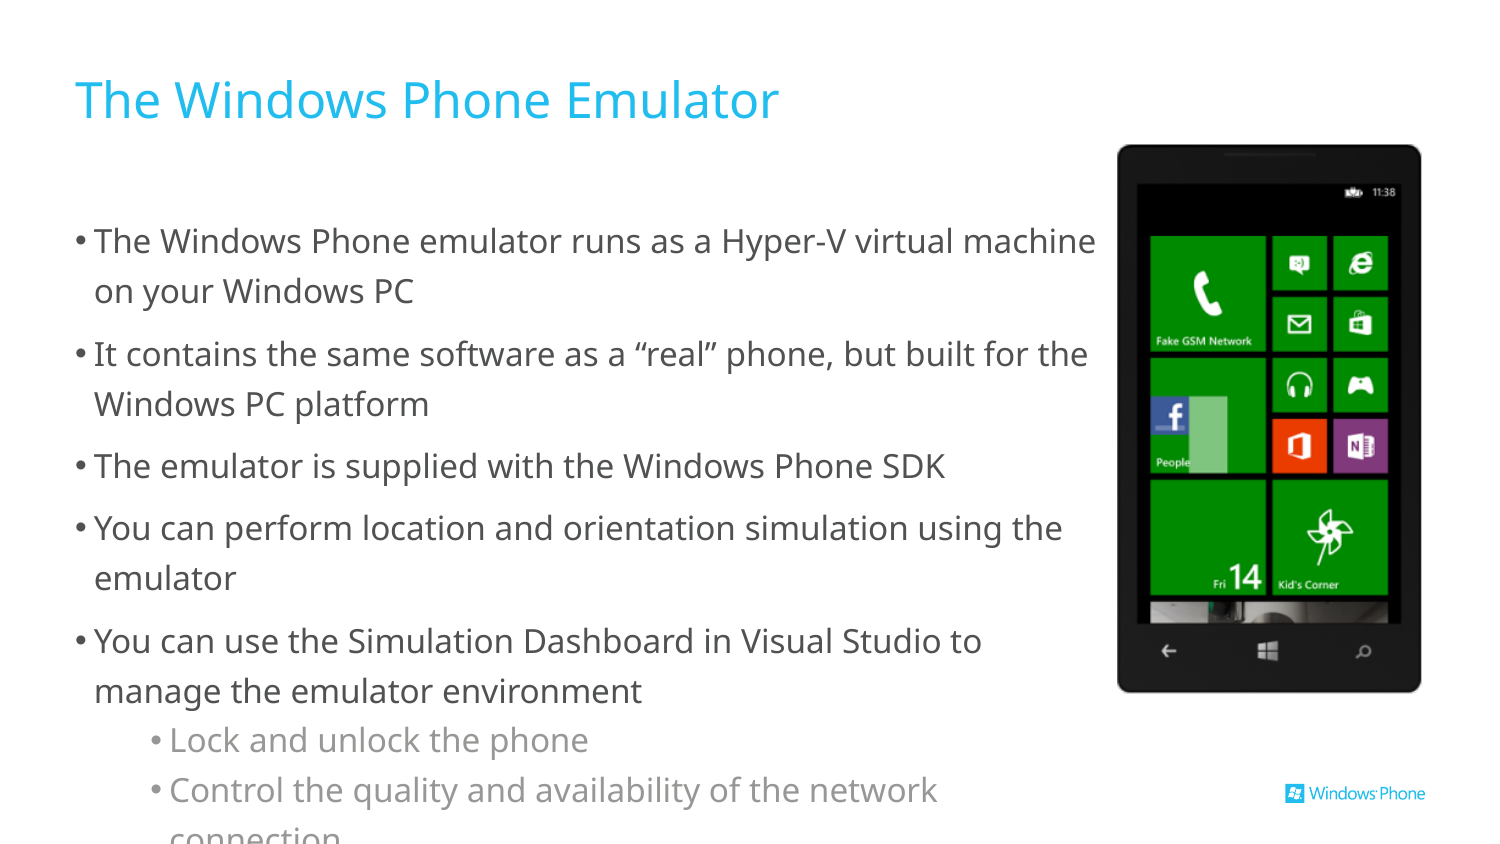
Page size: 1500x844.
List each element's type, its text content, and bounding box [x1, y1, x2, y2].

title The Windows Phone Emulator [75, 65, 1425, 126]
picture [1110, 130, 1426, 703]
list The Windows Phone emulator runs as a Hyper-V virtual machine on your Windows PC It contains the same software as a “real” phone, but built for the Windows PC platform The emulator is supplied with the Windows Phone SDK You can perform location and orientation simulation using the emulator You can use the Simulation Dashboard in Visual Studio to manage the emulator environment Lock and unlock the phone Control the quality and availability of the network connection [75, 210, 1110, 663]
